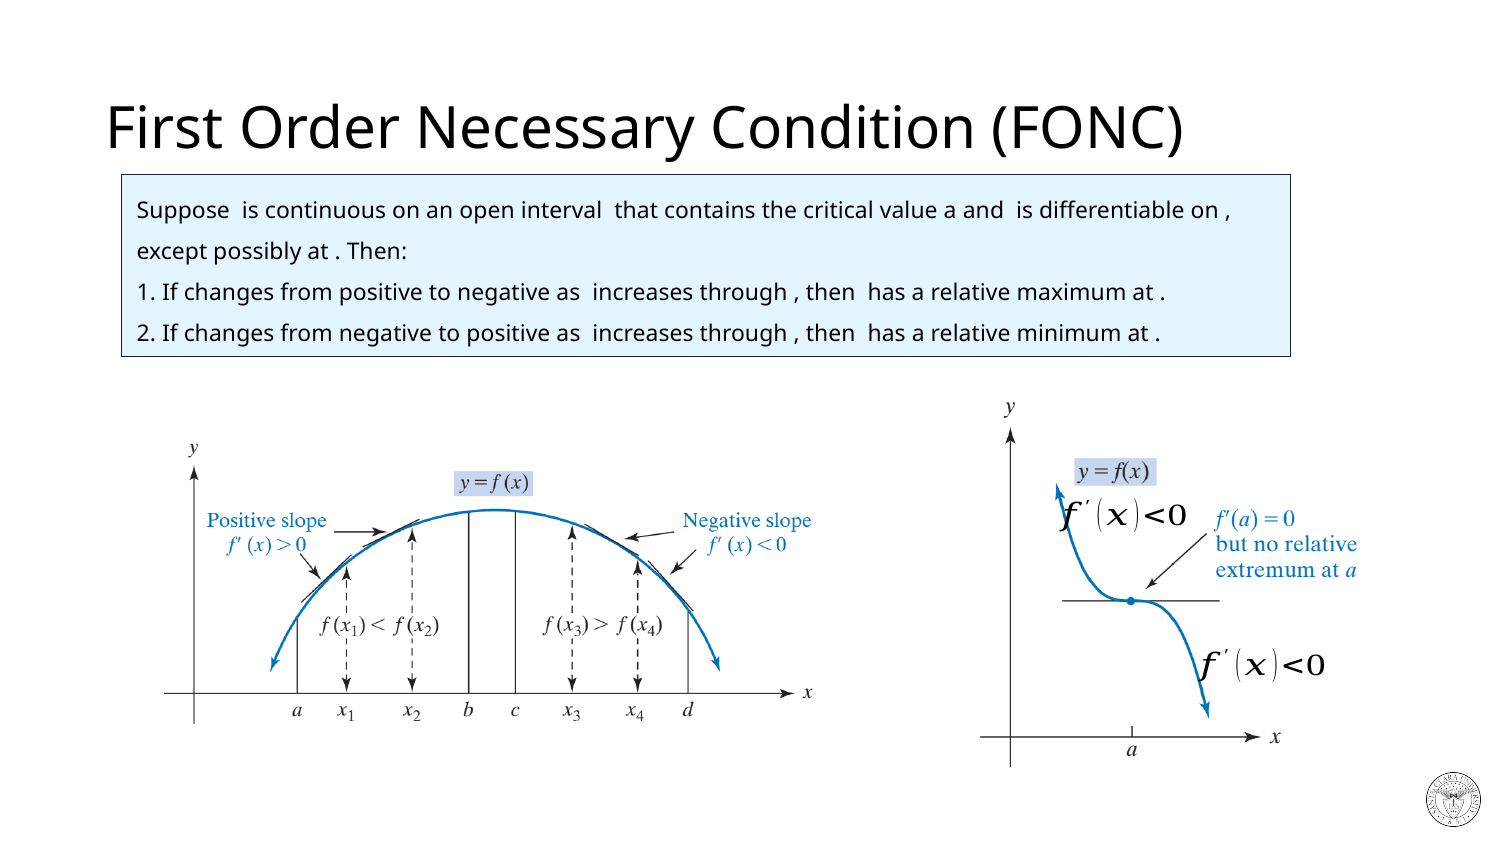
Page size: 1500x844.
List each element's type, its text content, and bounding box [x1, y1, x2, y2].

picture [977, 388, 1369, 767]
title First Order Necessary Condition (FONC) [90, 44, 1397, 169]
picture [1426, 772, 1481, 827]
picture [164, 421, 836, 731]
